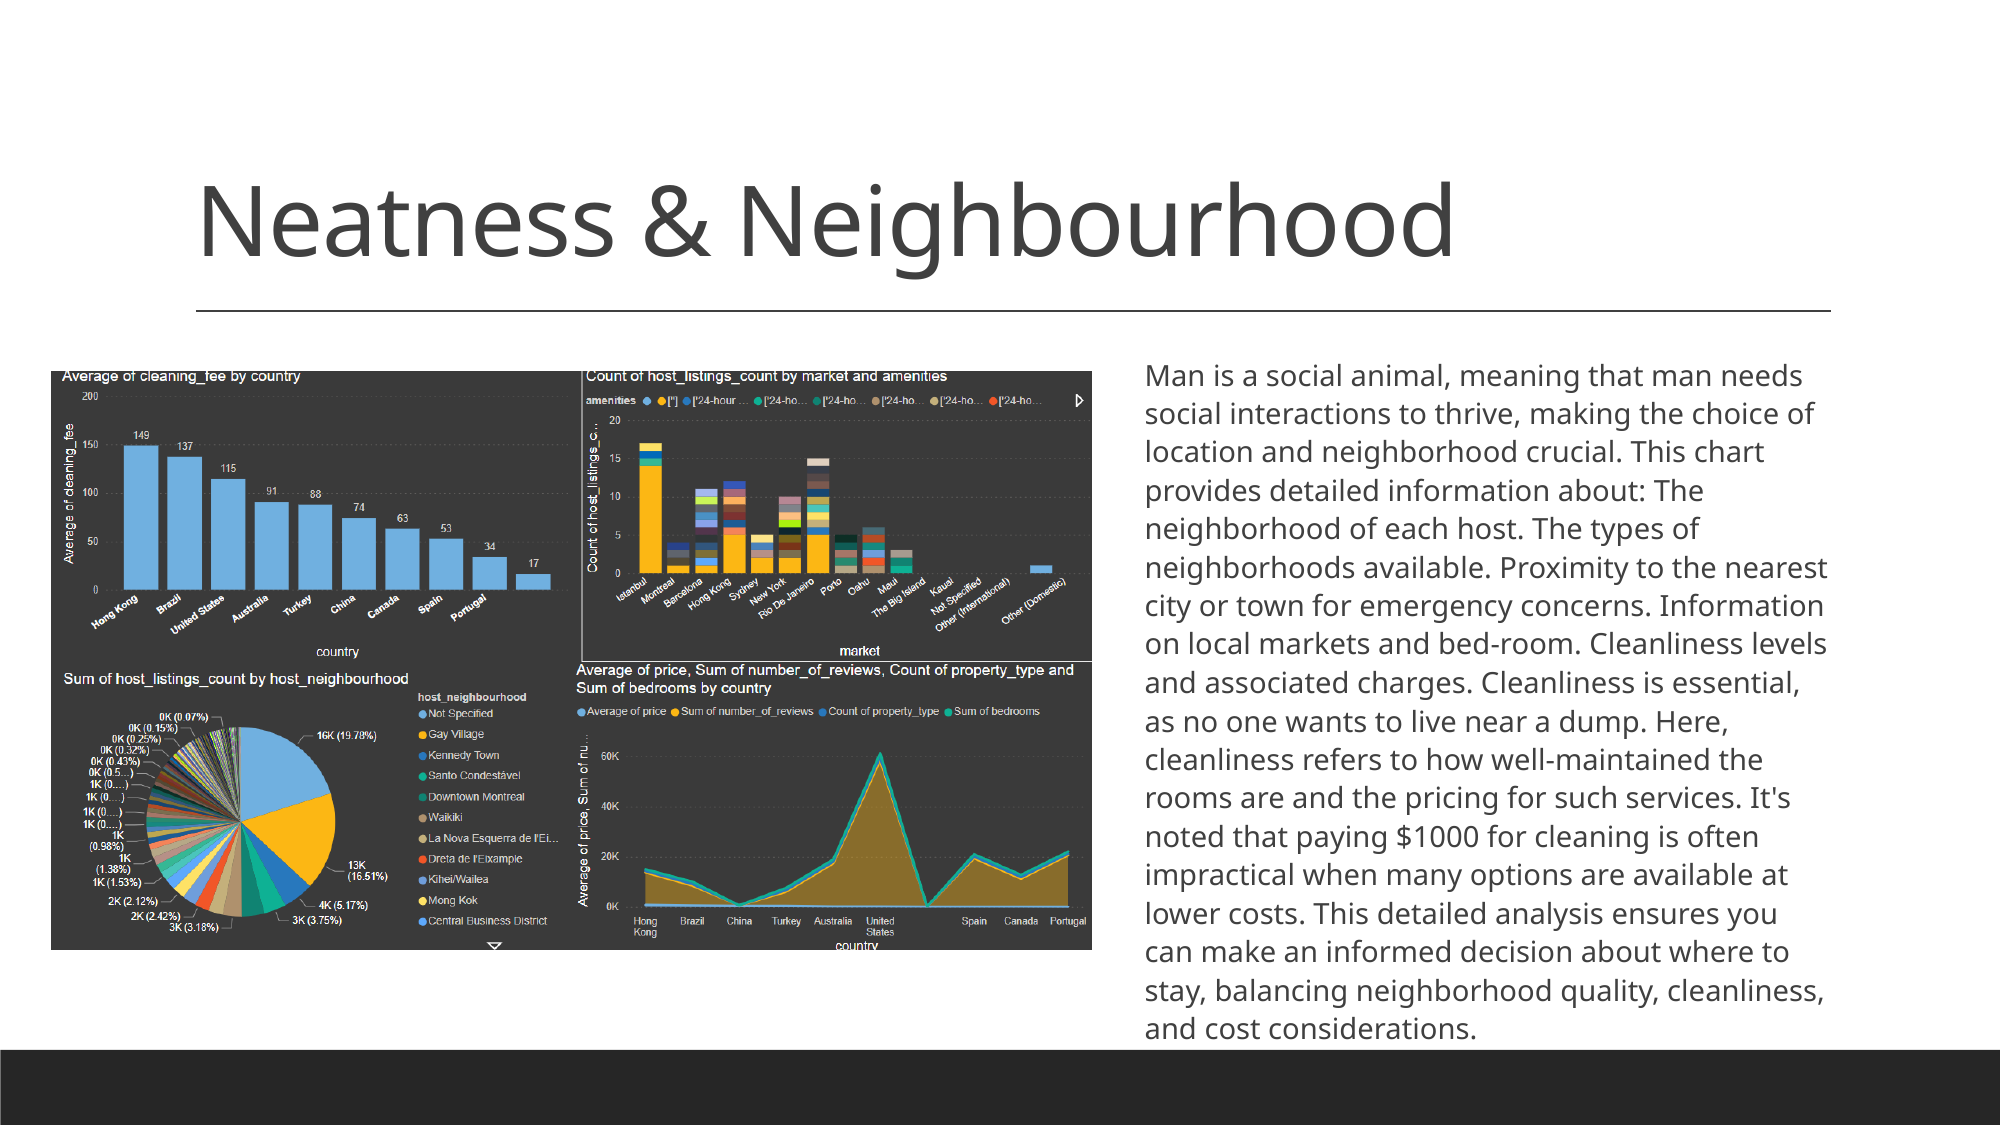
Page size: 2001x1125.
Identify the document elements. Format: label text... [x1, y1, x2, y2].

list Man is a social animal, meaning that man needs social interactions to thrive, making the choice of location and neighborhood crucial. This chart provides detailed information about: The neighborhood of each host. The types of neighborhoods available. Proximity to the nearest city or town for emergency concerns. Information on local markets and bed-room. Cleanliness levels and associated charges. Cleanliness is essential, as no one wants to live near a dump. Here, cleanliness refers to how well-maintained the rooms are and the pricing for such services. It's noted that paying $1000 for cleaning is often impractical when many options are available at lower costs. This detailed analysis ensures you can make an informed decision about where to stay, balancing neighborhood quality, cleanliness, and cost considerations. [1129, 345, 1830, 1022]
title Neatness & Neighbourhood [180, 47, 1830, 285]
picture [50, 371, 1093, 950]
